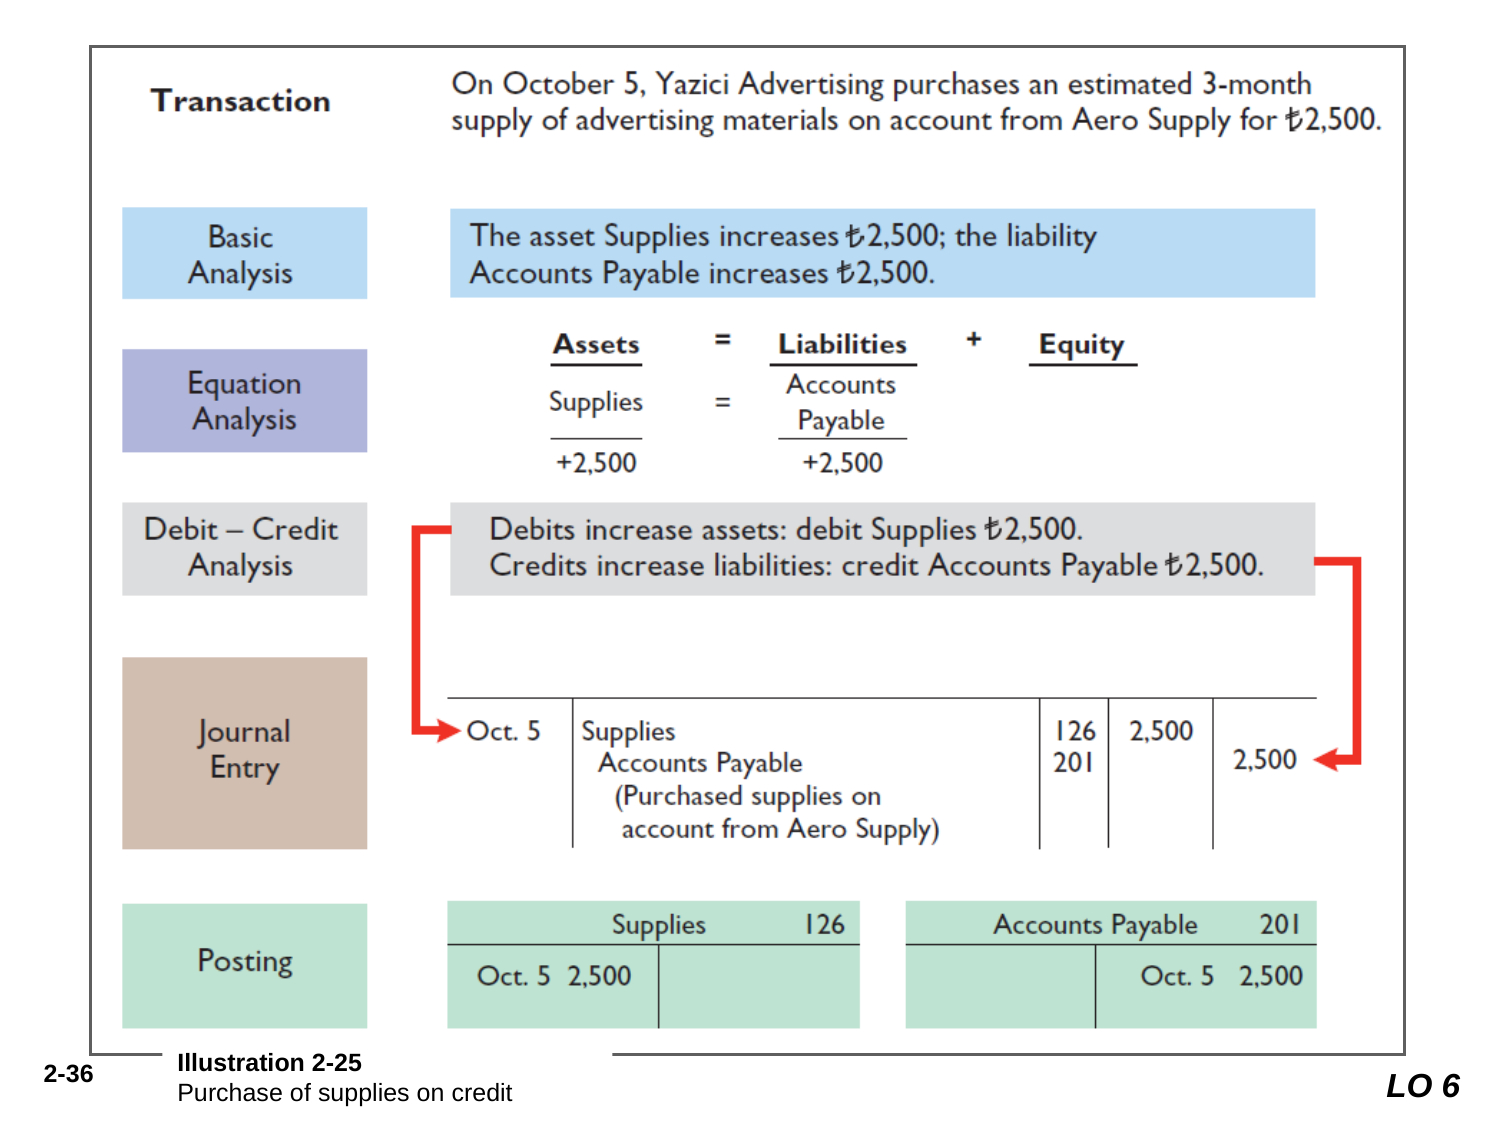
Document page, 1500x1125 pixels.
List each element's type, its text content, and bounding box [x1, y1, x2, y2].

picture [91, 47, 1404, 1053]
text_box Illustration 2-25 Purchase of supplies on credit [162, 1060, 613, 1114]
text_box LO 6 [1324, 1057, 1475, 1112]
